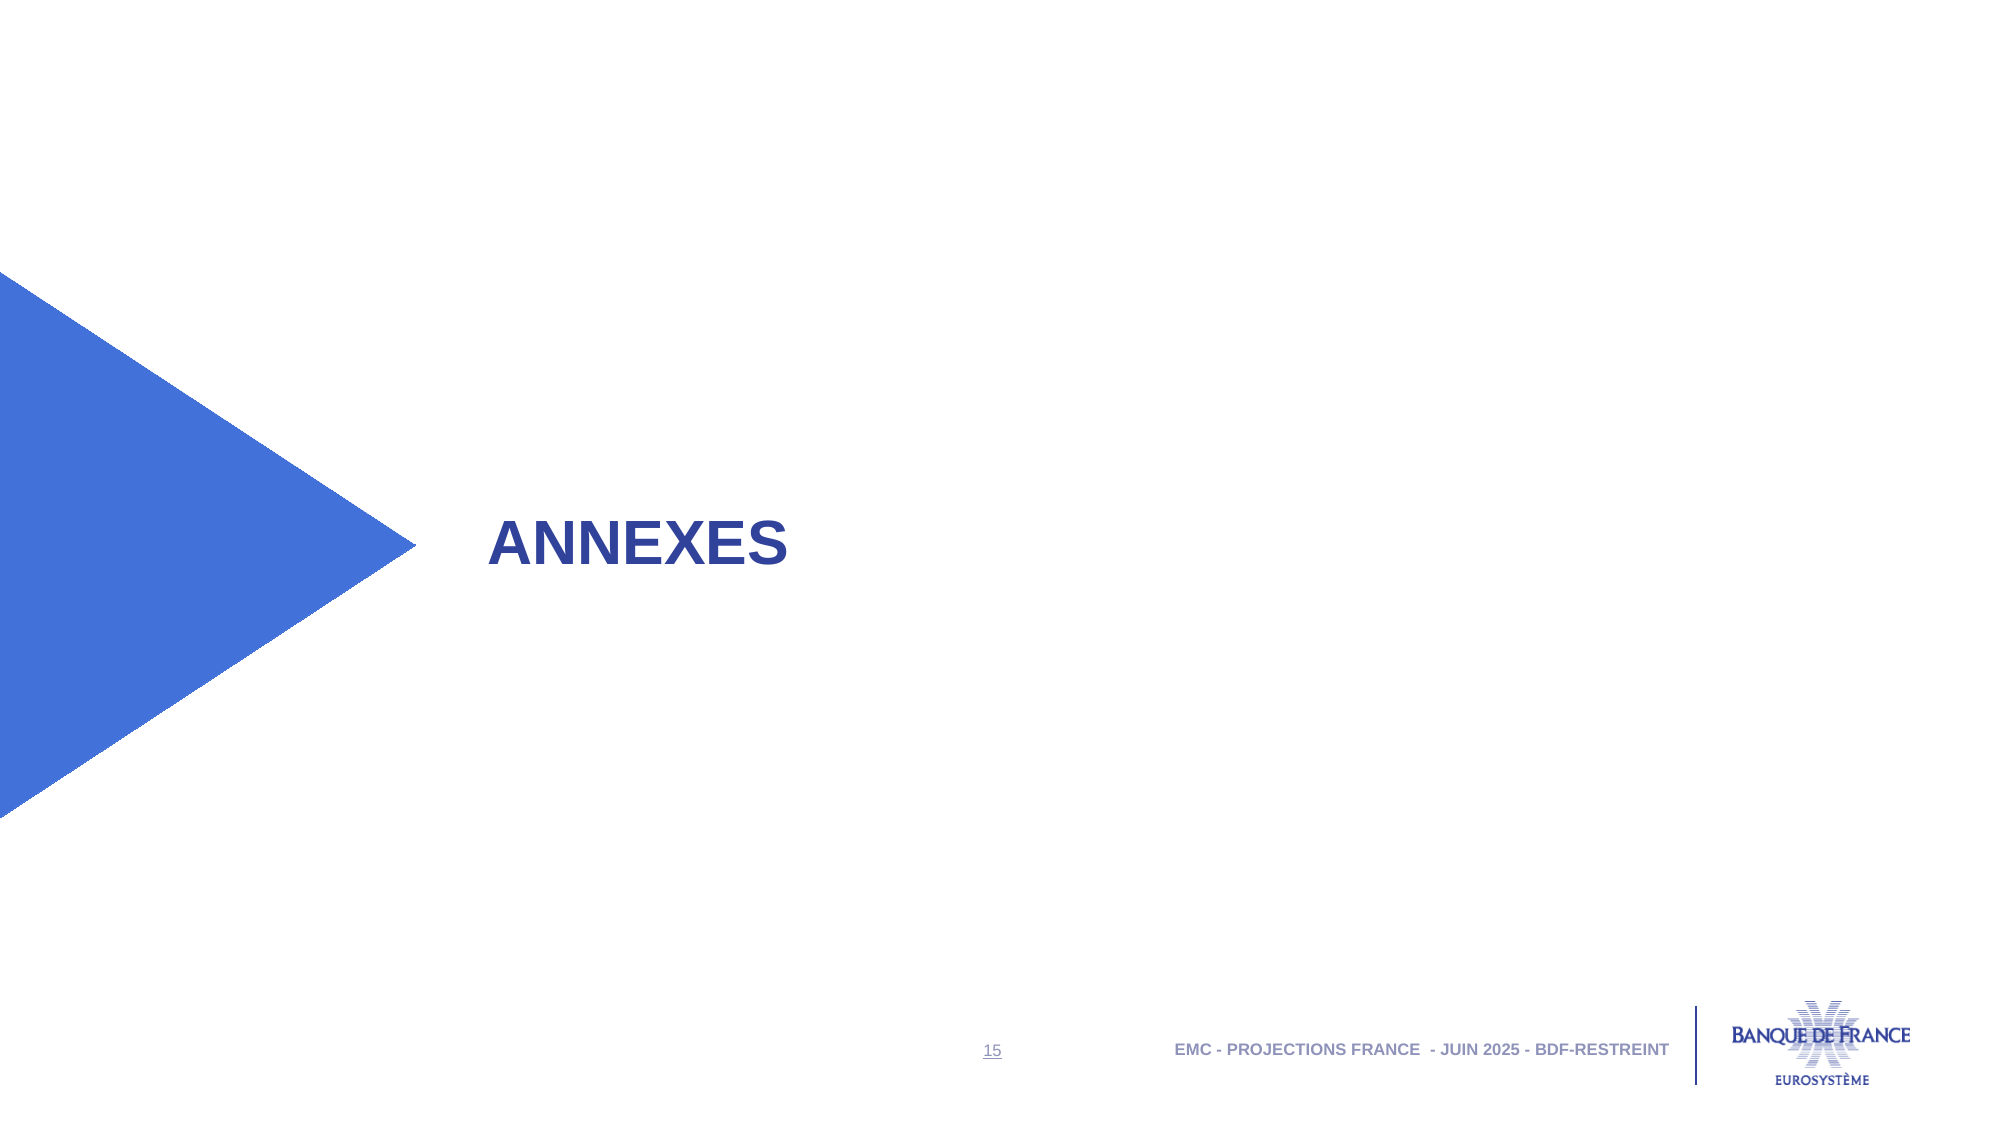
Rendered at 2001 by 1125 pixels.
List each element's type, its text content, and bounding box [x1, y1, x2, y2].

footer EMC - Projections France - juin 2025 - BDF-RESTREINT [1034, 1018, 1686, 1079]
slide_number 14 [967, 1019, 1033, 1080]
title ANNEXES [472, 379, 1416, 710]
picture [1732, 1001, 1911, 1086]
